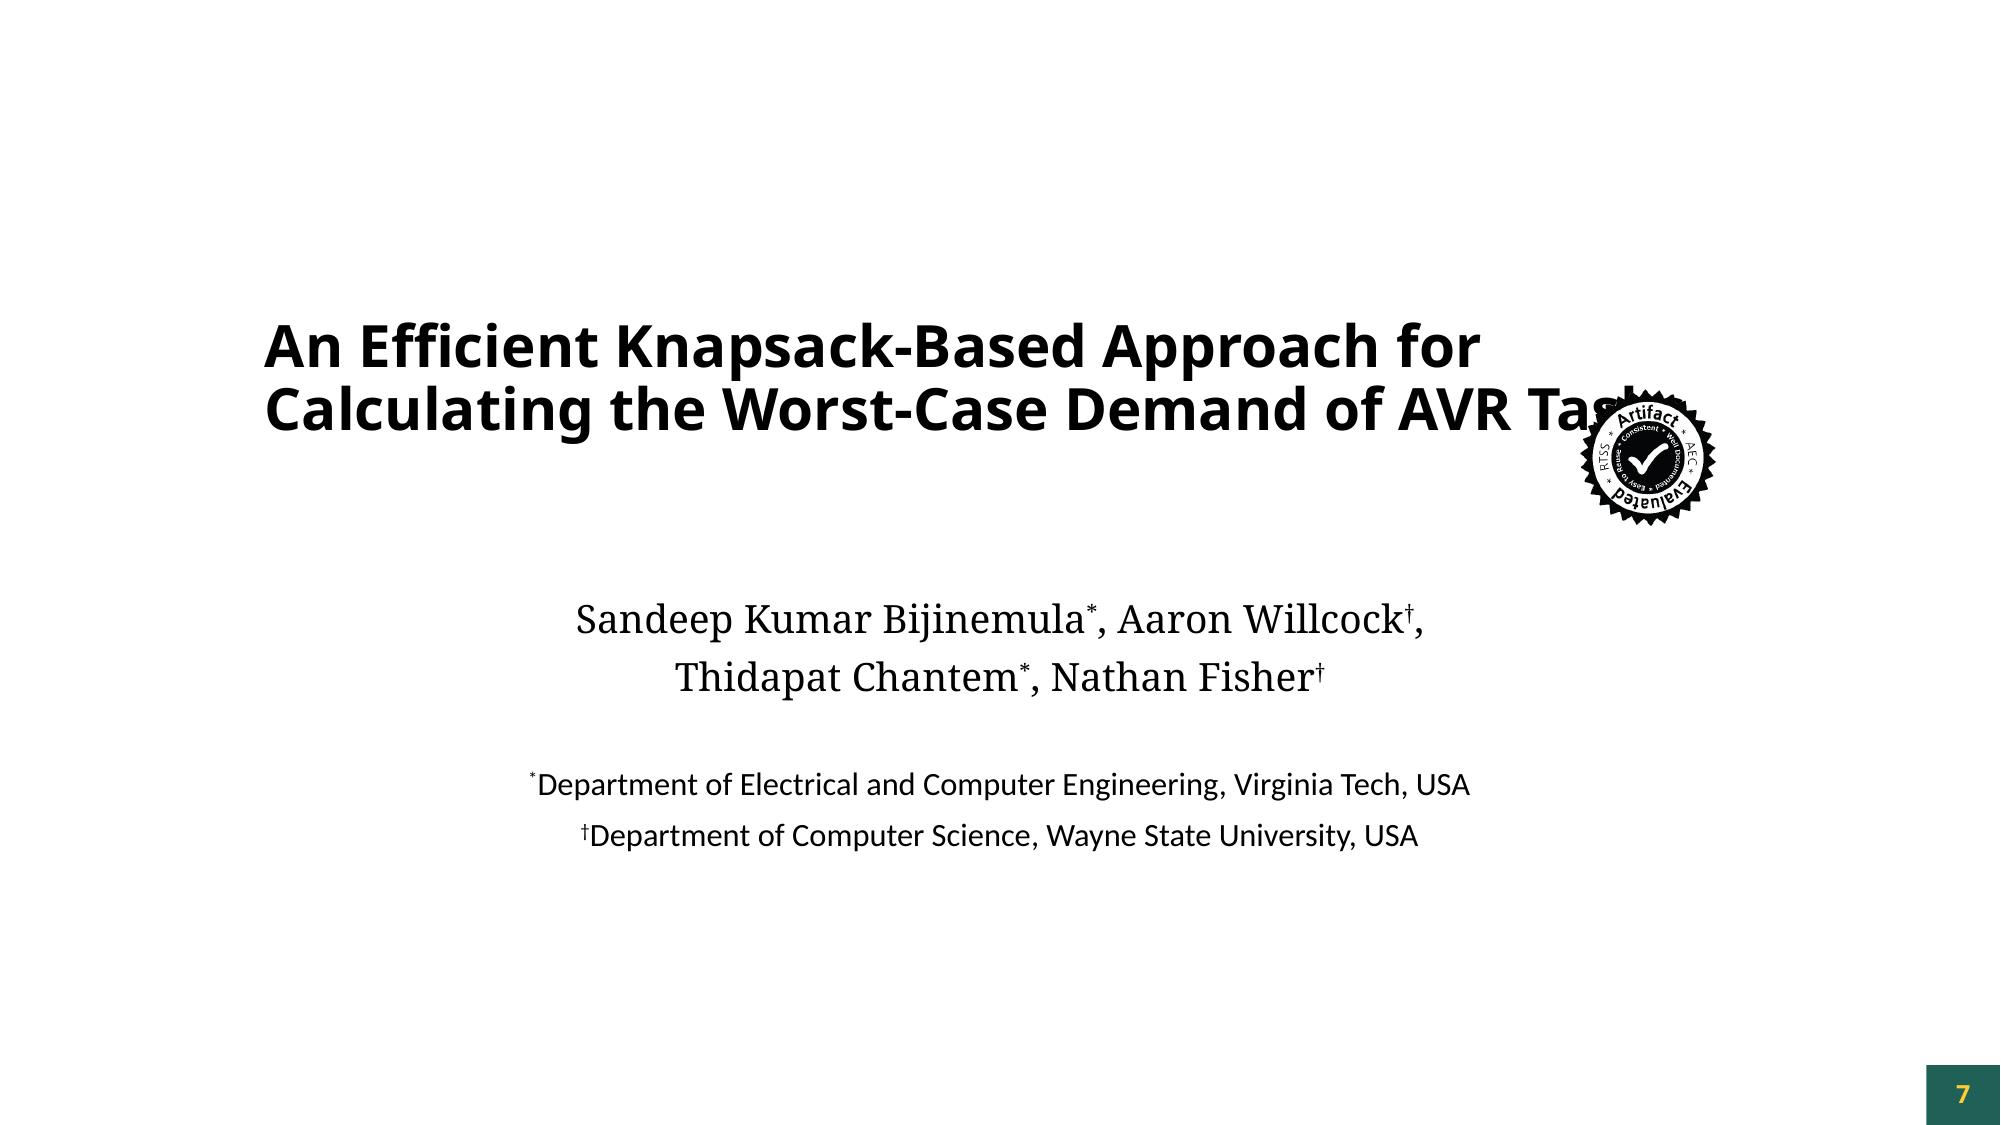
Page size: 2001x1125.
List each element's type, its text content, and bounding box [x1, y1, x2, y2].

slide_number 7 [1926, 1065, 2000, 1125]
picture [1574, 383, 1722, 532]
title An Efficient Knapsack-Based Approach for Calculating the Worst-Case Demand of AVR Tasks [249, 184, 1750, 576]
subtitle Sandeep Kumar Bijinemula*, Aaron Willcock†, Thidapat Chantem*, Nathan Fisher† *Department of Electrical and Computer Engineering, Virginia Tech, USA †Department of Computer Science, Wayne State University, USA [249, 590, 1750, 863]
